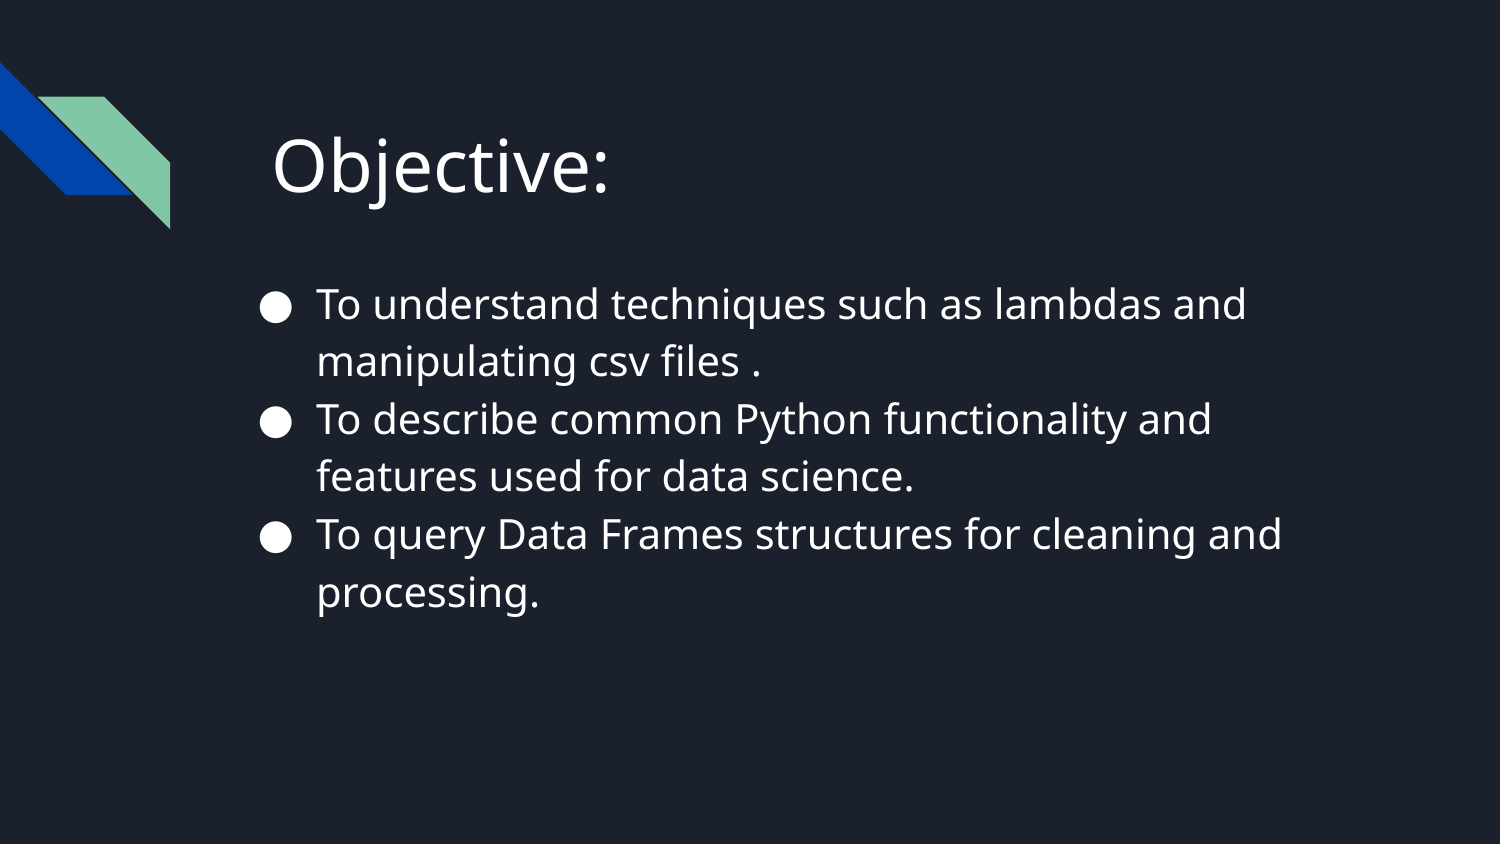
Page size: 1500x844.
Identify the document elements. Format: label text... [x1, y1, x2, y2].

list To understand techniques such as lambdas and manipulating csv files . To describe common Python functionality and features used for data science. To query Data Frames structures for cleaning and processing. [226, 254, 1381, 733]
title Objective: [256, 105, 1412, 255]
